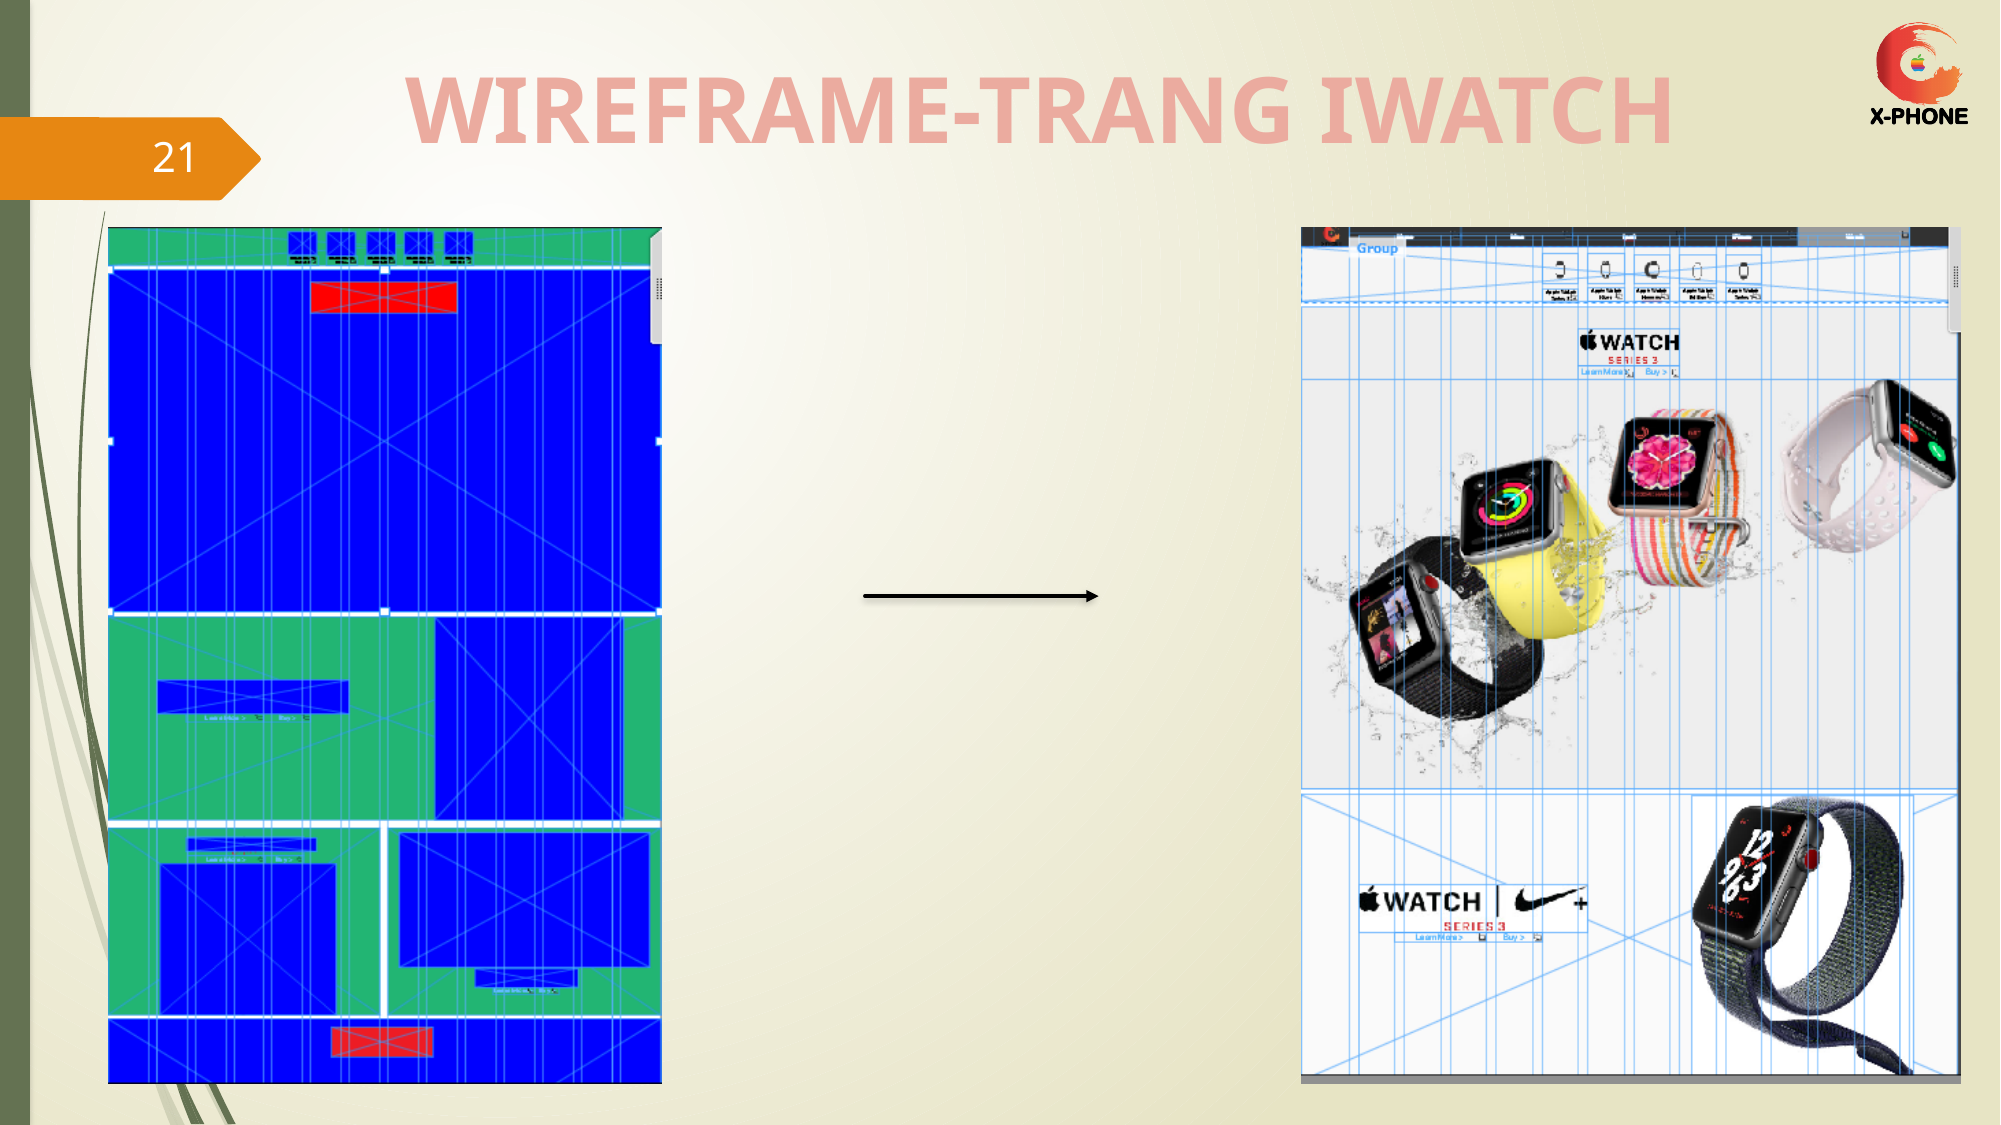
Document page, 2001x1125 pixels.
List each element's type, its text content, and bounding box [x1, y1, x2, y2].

picture [1866, 22, 1974, 130]
picture [107, 226, 662, 1084]
text_box WIREFRAME-TRANG IWATCH [341, 44, 1742, 169]
picture [1301, 226, 1962, 1084]
slide_number 21 [87, 129, 216, 190]
